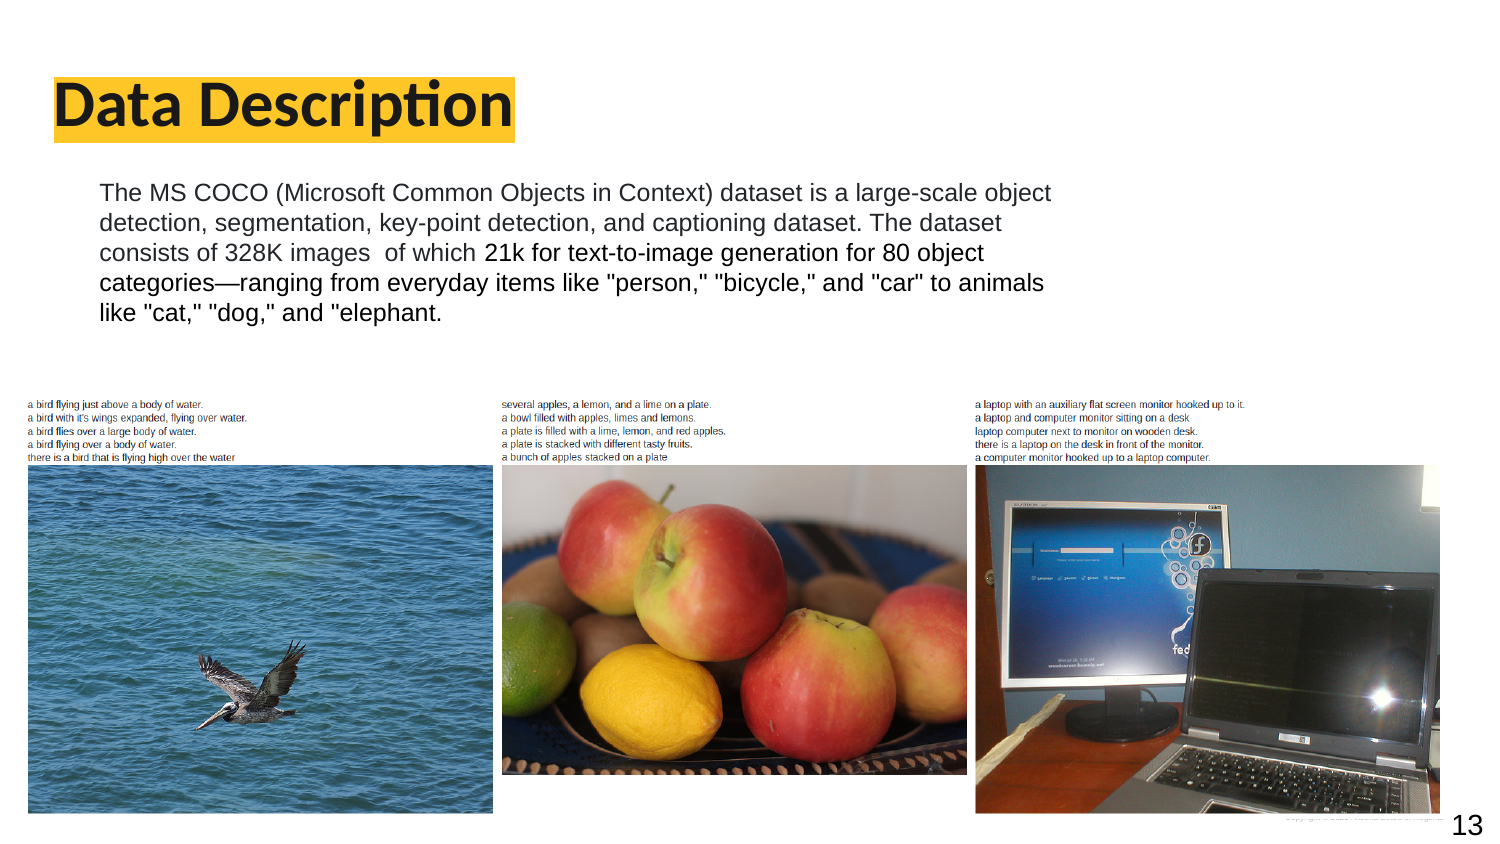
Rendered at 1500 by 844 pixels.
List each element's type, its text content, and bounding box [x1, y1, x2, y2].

slide_number 13 [1436, 798, 1500, 844]
text_box The MS COCO (Microsoft Common Objects in Context) dataset is a large-scale object detection, segmentation, key-point detection, and captioning dataset. The dataset consists of 328K images of which 21k for text-to-image generation for 80 object categories—ranging from everyday items like "person," "bicycle," and "car" to animals like "cat," "dog," and "elephant. [84, 161, 1092, 354]
title Data Description [38, 44, 1475, 161]
picture [24, 399, 1446, 819]
